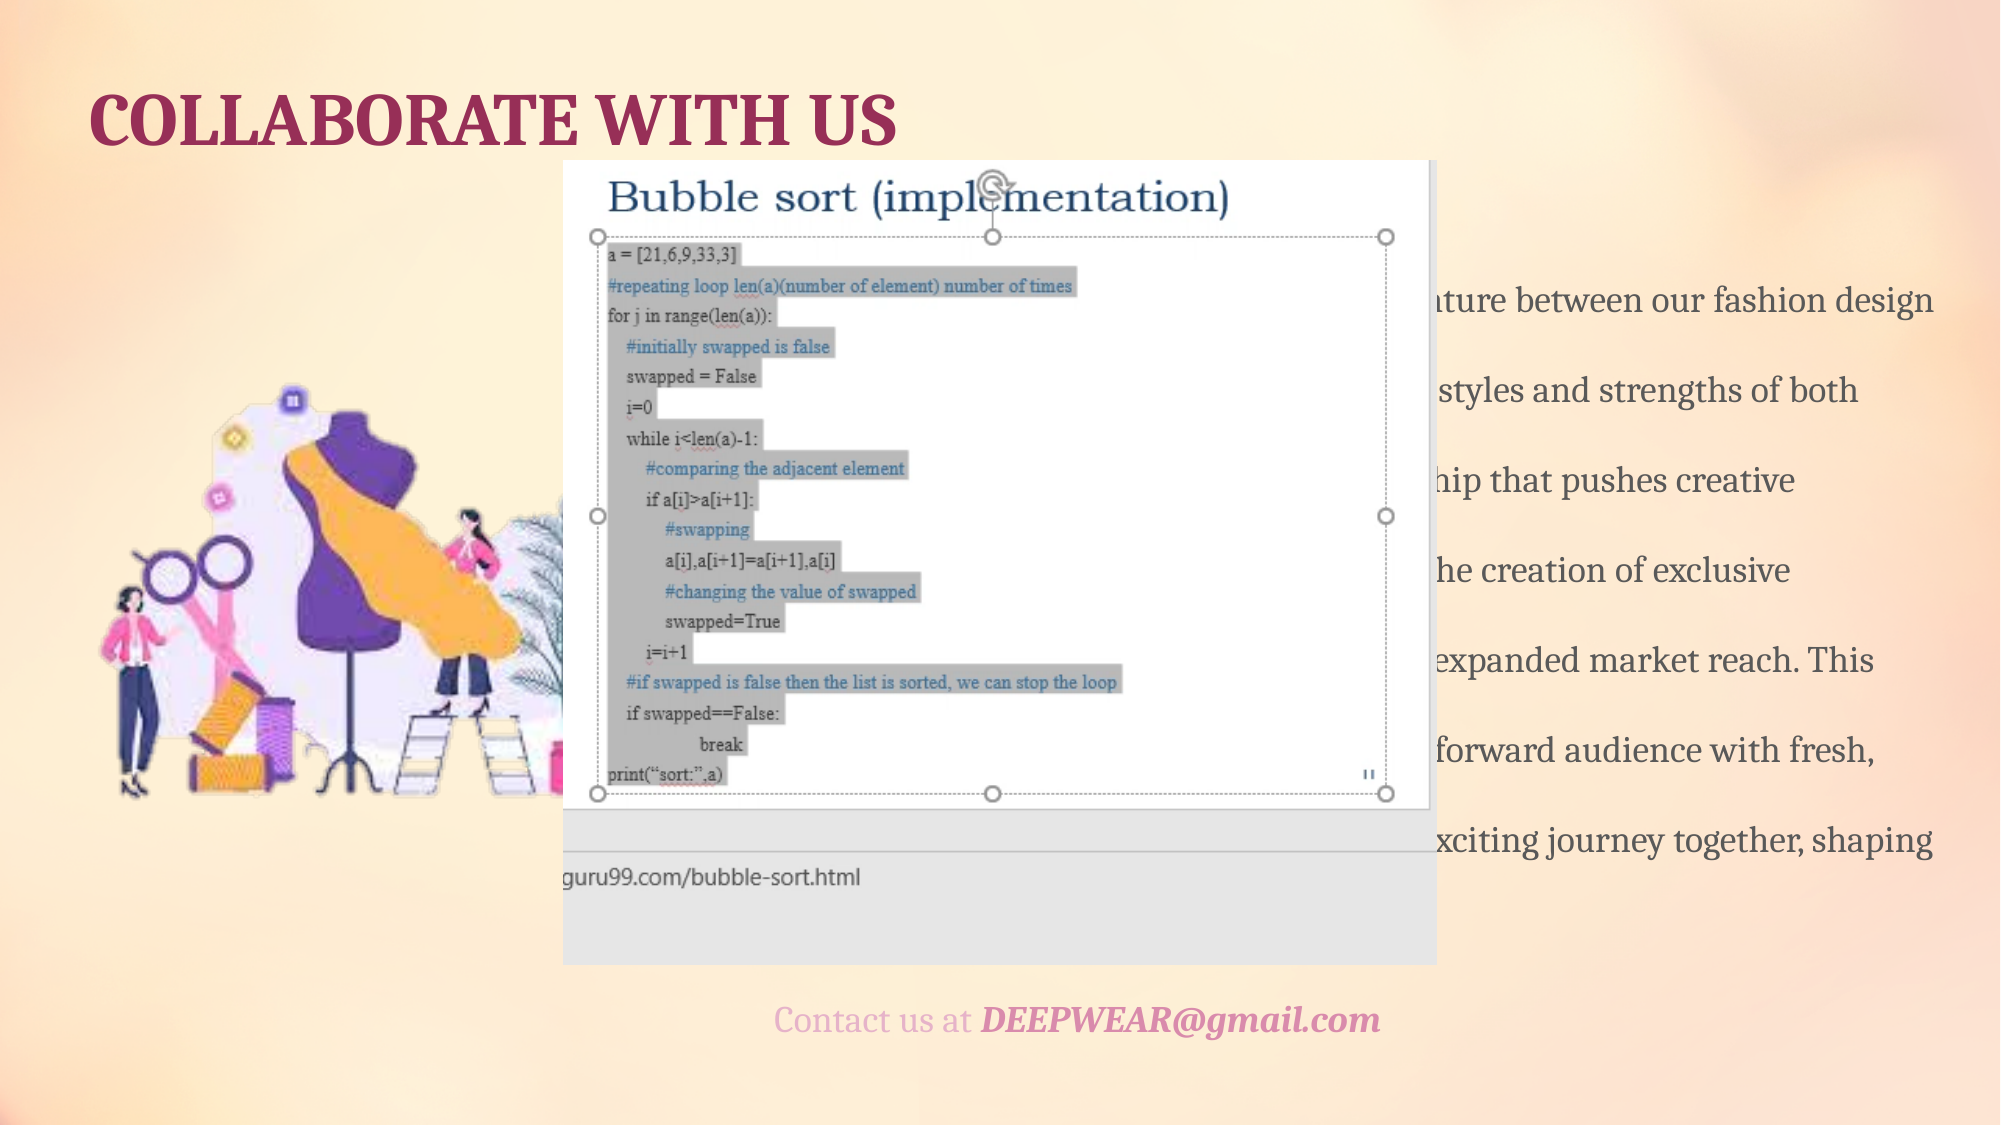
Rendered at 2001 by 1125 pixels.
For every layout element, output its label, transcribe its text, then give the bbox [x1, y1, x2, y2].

picture [0, 0, 2001, 1125]
title COLLABORATE WITH US [74, 27, 1725, 170]
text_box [562, 159, 1438, 966]
text_box We're thrilled to propose a collaborative venture between our fashion design company and yours. Combining the unique styles and strengths of both brands, we envision an innovative partnership that pushes creative boundaries. Our shared passion will drive the creation of exclusive collections, promising mutual benefits and expanded market reach. This collaboration aims to captivate the fashion-forward audience with fresh, trendsetting designs. Let's embark on this exciting journey together, shaping the future of fashion. Contact us at DEEPWEAR@gmail.com [759, 222, 1968, 1047]
